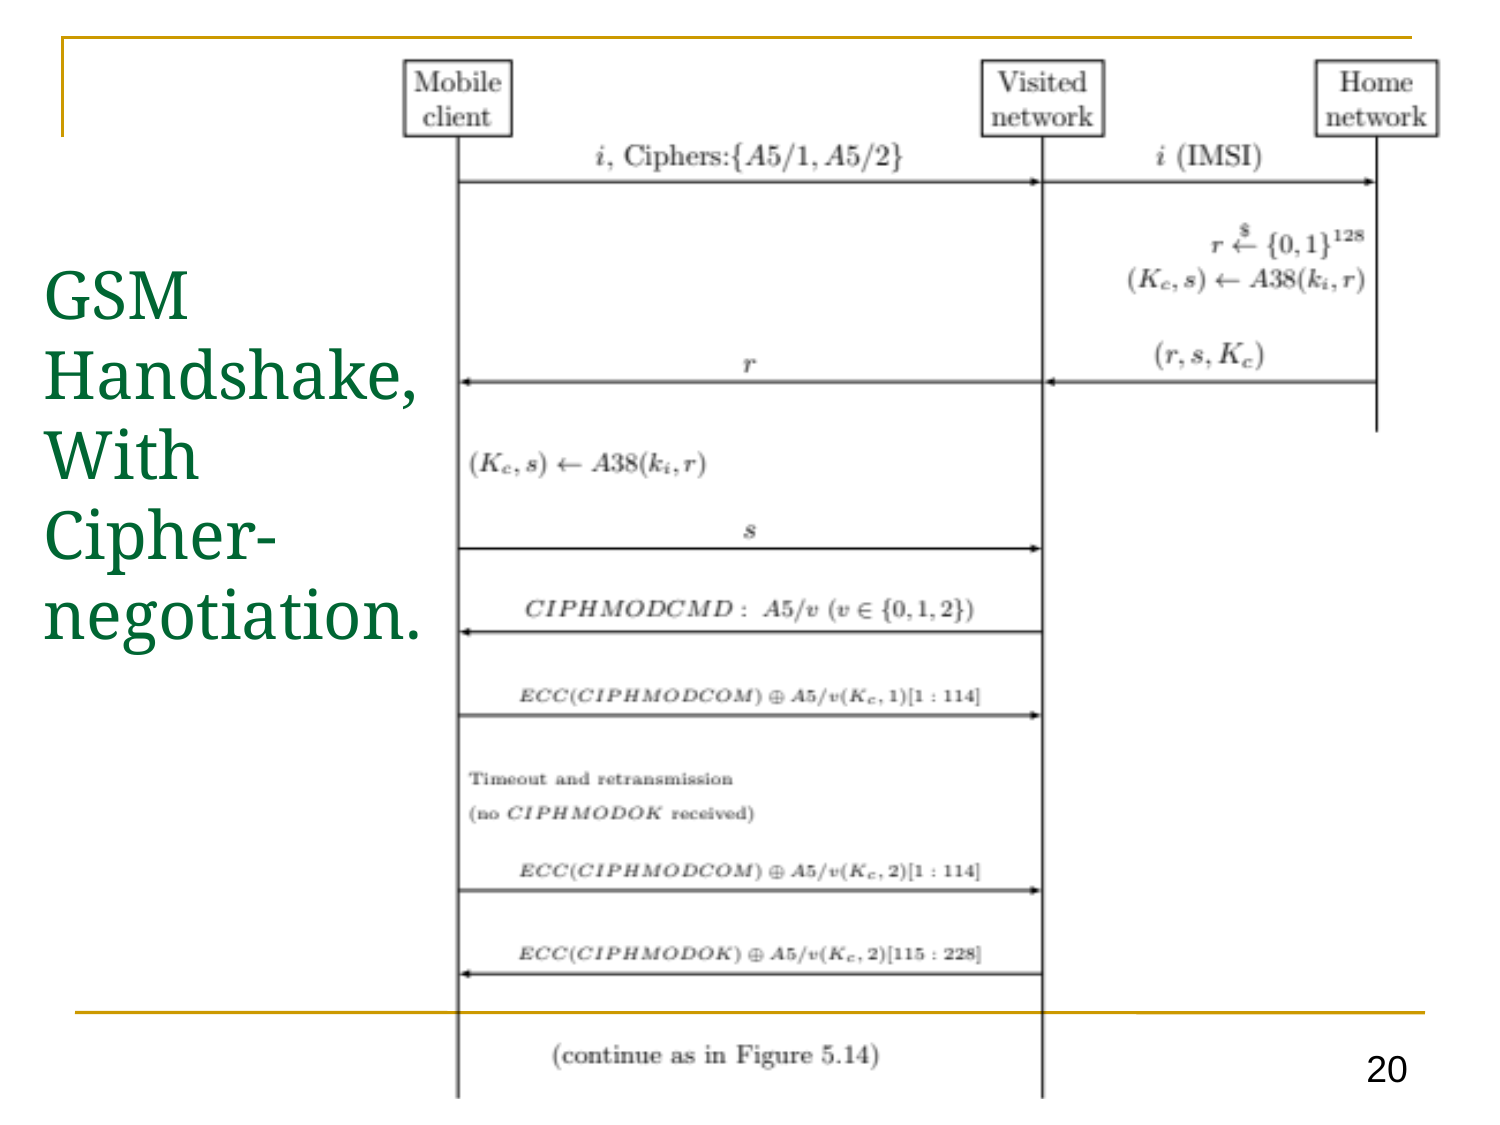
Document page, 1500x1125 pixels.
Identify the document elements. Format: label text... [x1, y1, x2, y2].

text_box GSM Handshake, With Cipher-negotiation. [29, 245, 391, 328]
picture [396, 53, 1445, 1099]
